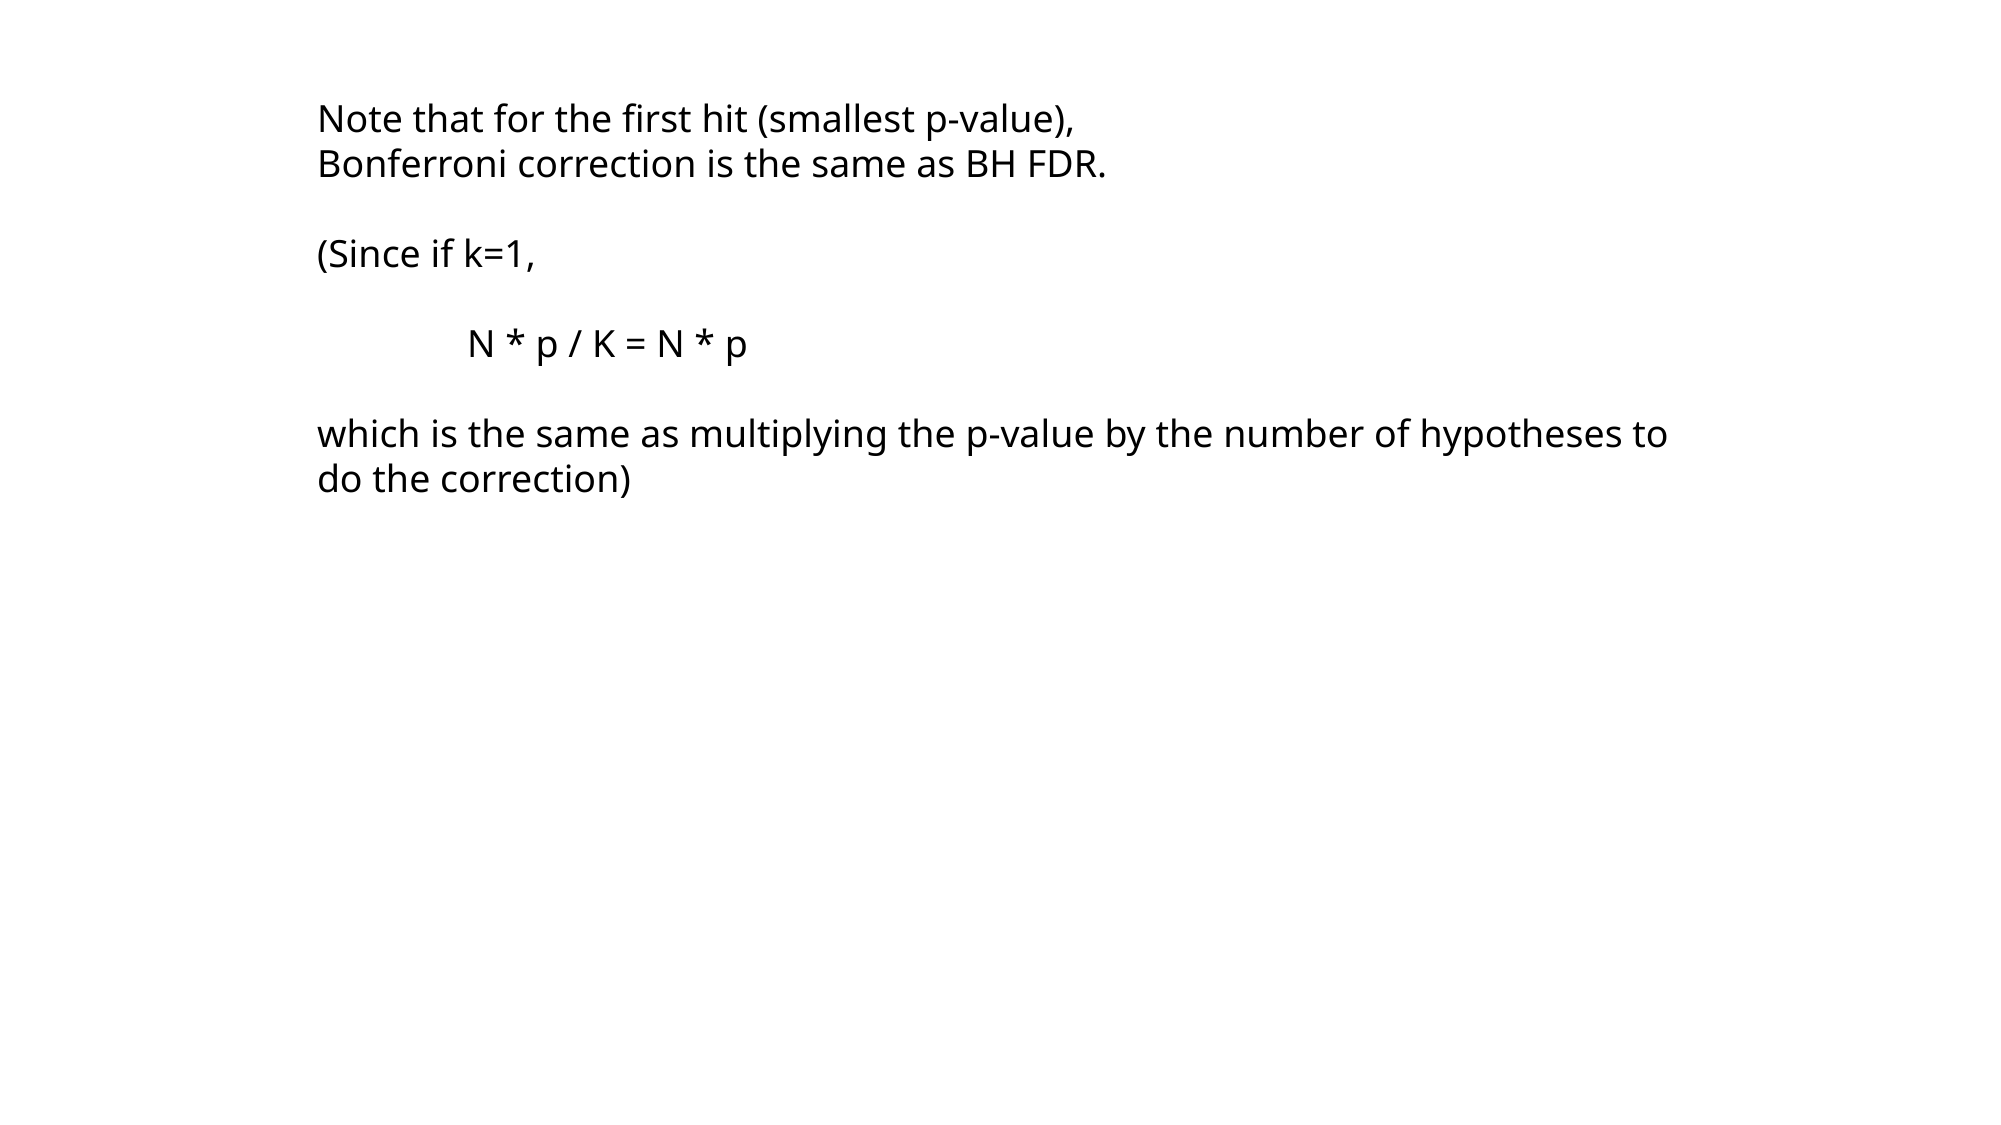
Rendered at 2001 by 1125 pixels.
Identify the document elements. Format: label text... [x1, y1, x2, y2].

text_box Note that for the first hit (smallest p-value), Bonferroni correction is the same as BH FDR. (Since if k=1, N * p / K = N * p which is the same as multiplying the p-value by the number of hypotheses to do the correction) [302, 87, 1695, 508]
